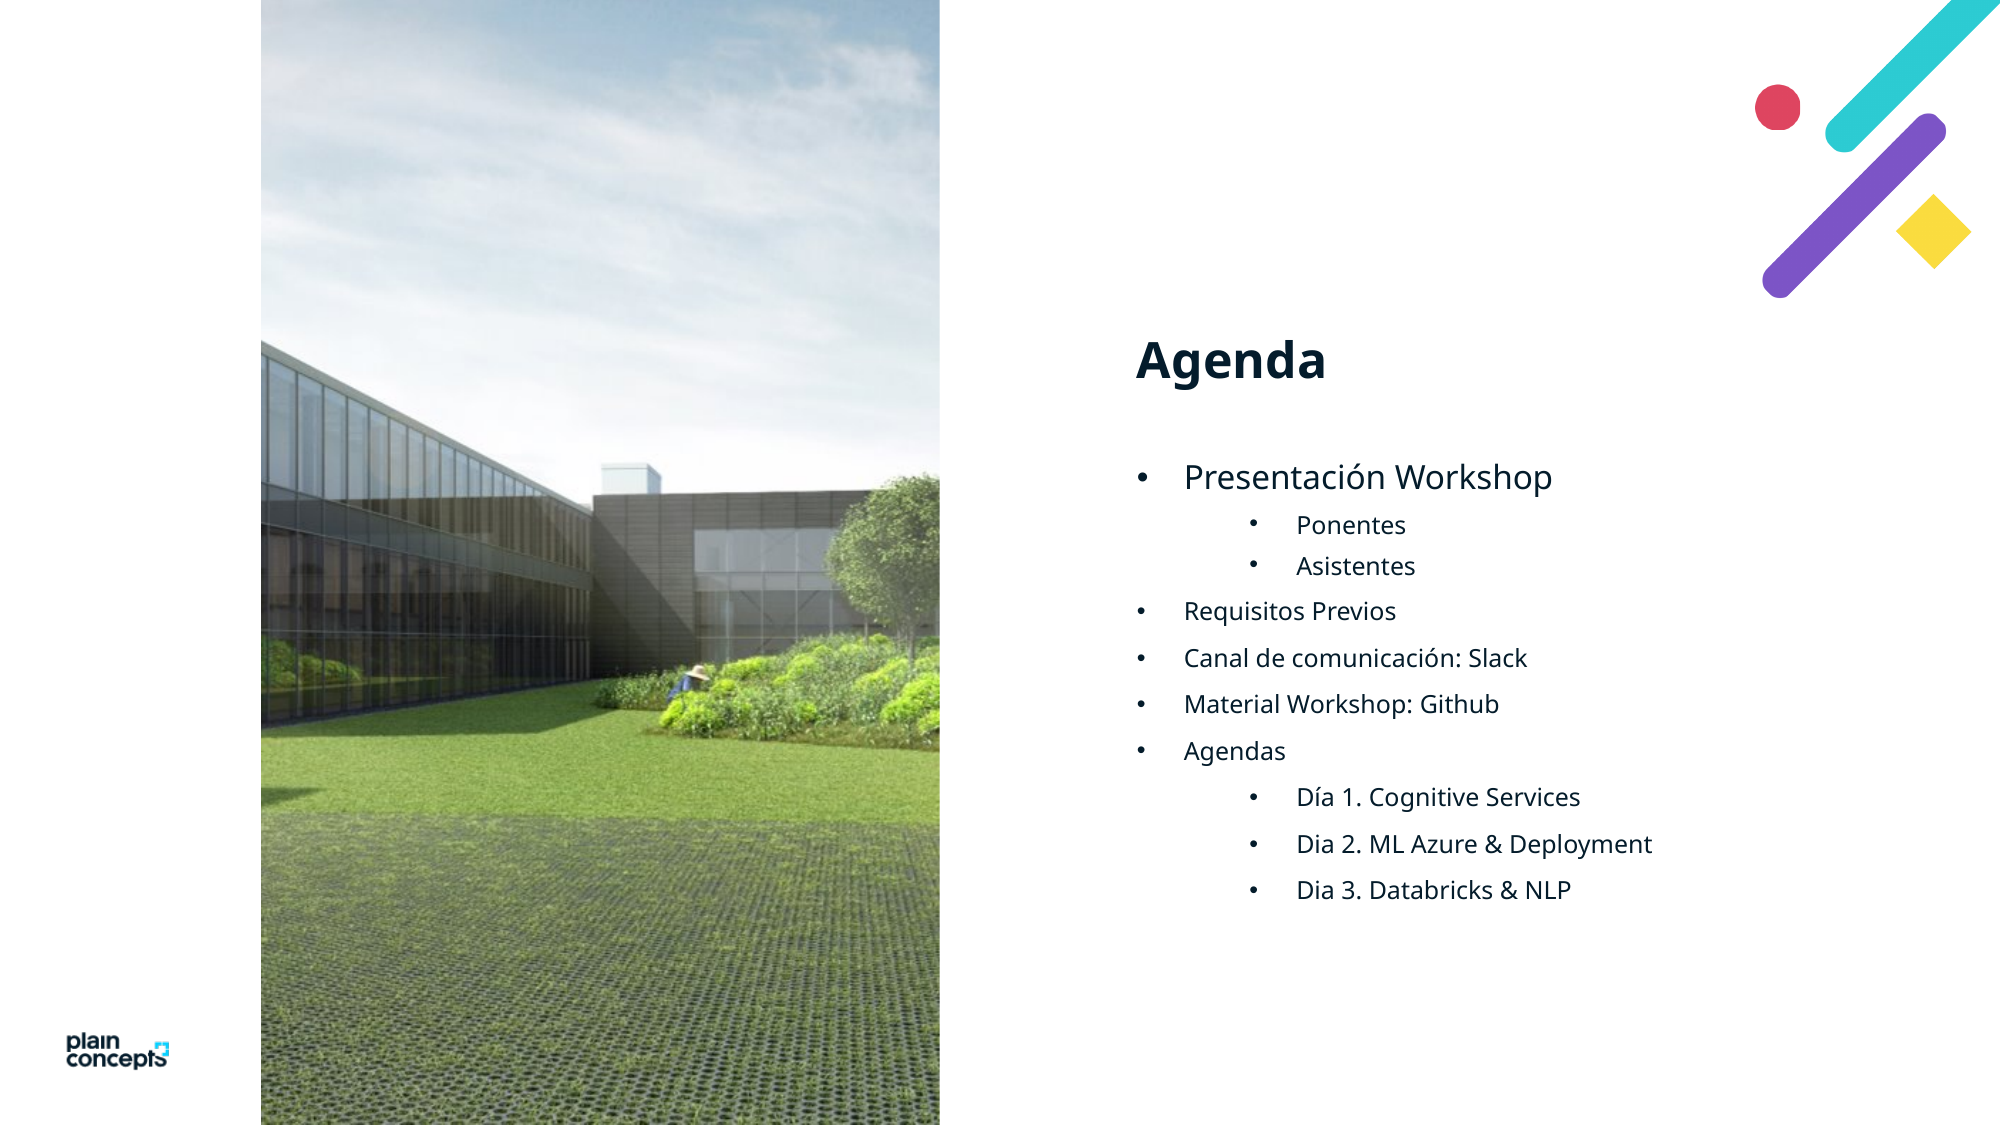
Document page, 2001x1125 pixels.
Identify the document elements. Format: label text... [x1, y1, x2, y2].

title Agenda [1122, 284, 1801, 398]
list Presentación Workshop Ponentes Asistentes Requisitos Previos Canal de comunicación: Slack Material Workshop: Github Agendas Día 1. Cognitive Services Dia 2. ML Azure & Deployment Dia 3. Databricks & NLP [1122, 424, 1962, 1100]
picture [0, 0, 2001, 1125]
